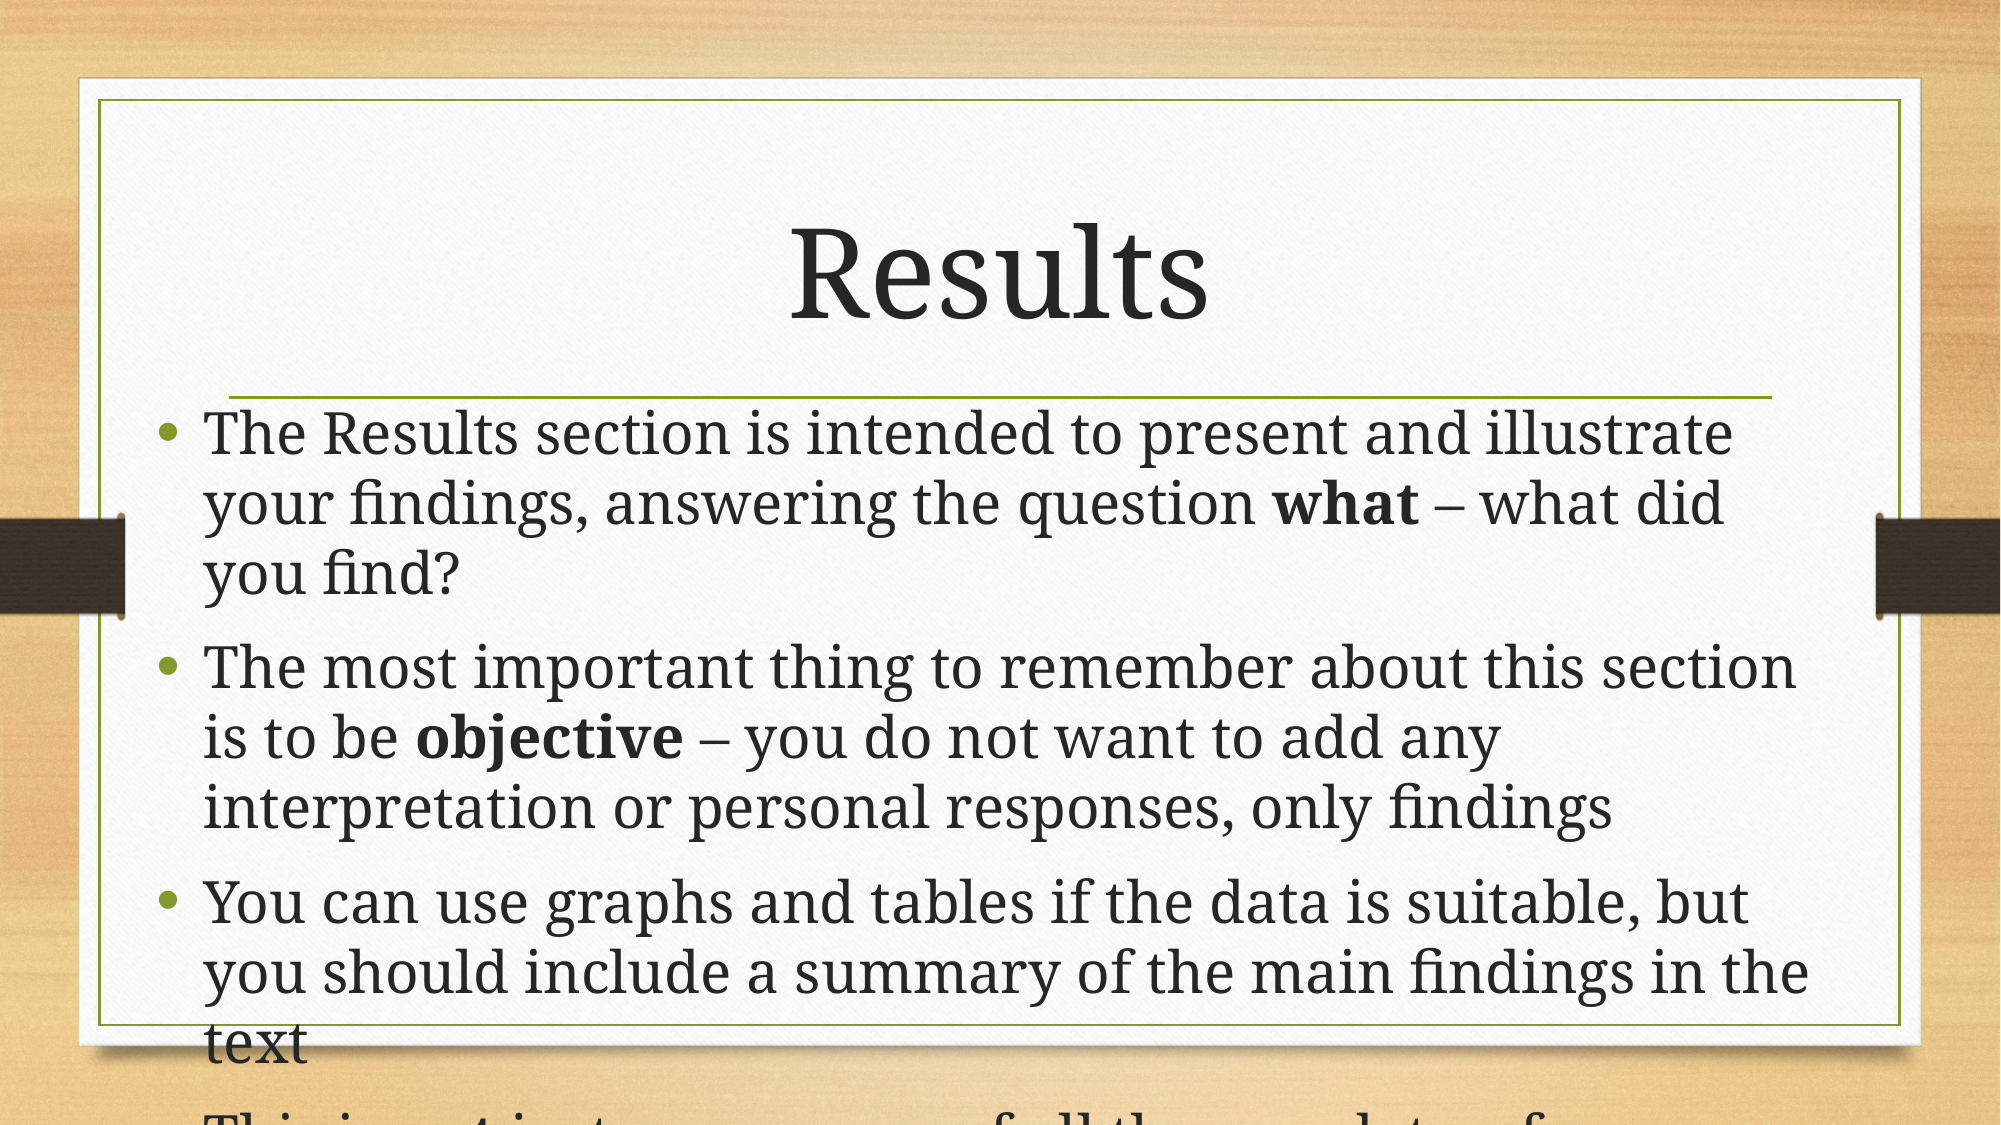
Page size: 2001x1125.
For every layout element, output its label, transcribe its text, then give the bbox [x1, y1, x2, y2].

title Results [212, 161, 1788, 375]
list The Results section is intended to present and illustrate your findings, answering the question what – what did you find? The most important thing to remember about this section is to be objective – you do not want to add any interpretation or personal responses, only findings You can use graphs and tables if the data is suitable, but you should include a summary of the main findings in the text This is not just a summary of all the raw data – focus on relevant details [141, 388, 1859, 1042]
picture [0, 0, 2001, 1125]
